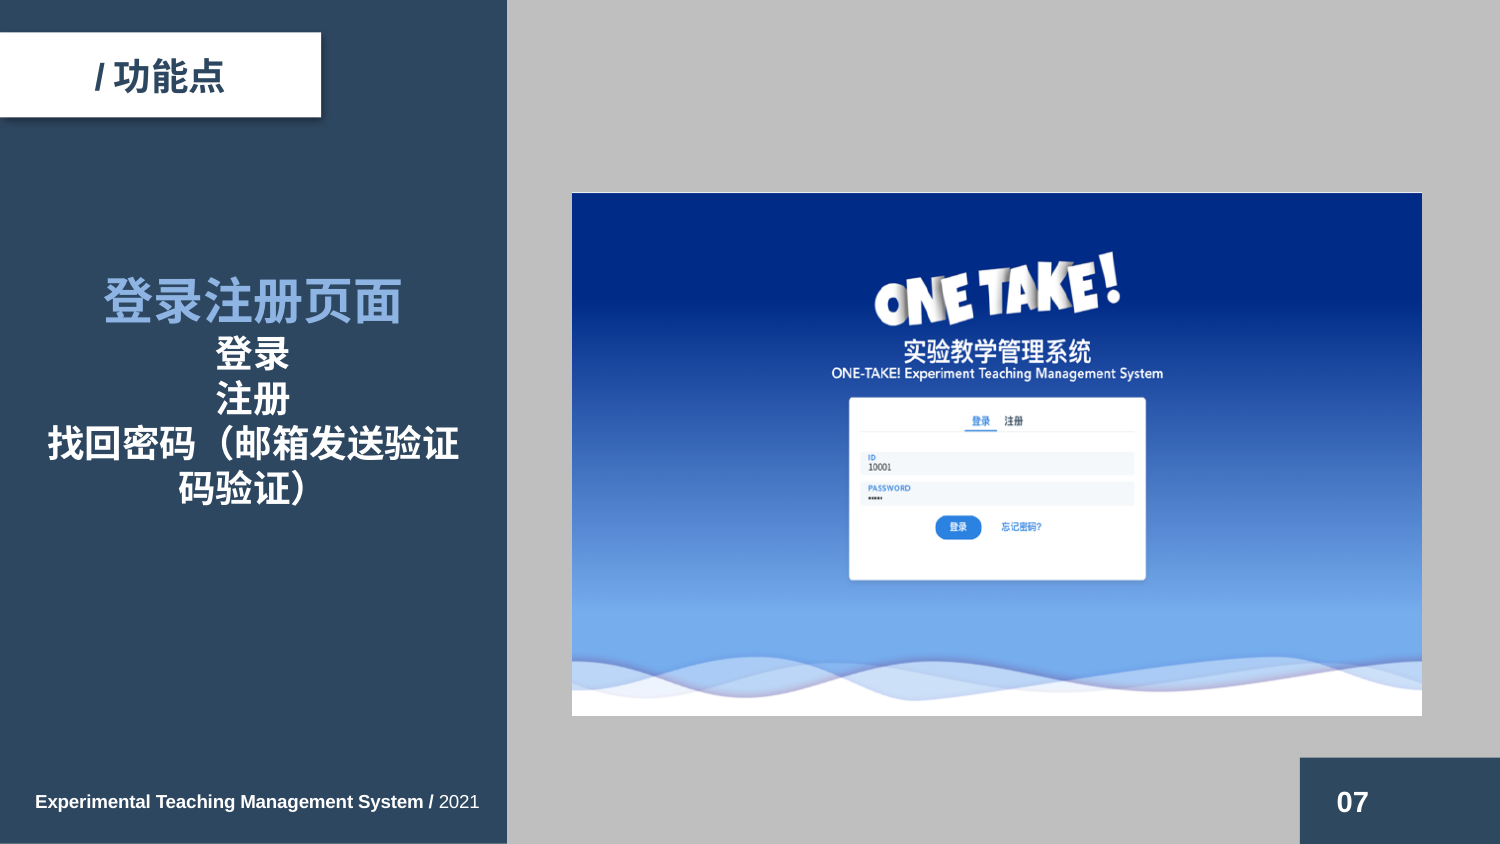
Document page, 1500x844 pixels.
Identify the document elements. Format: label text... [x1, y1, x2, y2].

text_box 登录注册页面 登录 注册 找回密码（邮箱发送验证码验证） [30, 262, 477, 518]
text_box [0, 0, 509, 844]
text_box 07 [1321, 776, 1398, 826]
text_box Experimental Teaching Management System / 2021 [20, 782, 506, 820]
text_box /功能点 [0, 30, 323, 120]
text_box [1298, 755, 1500, 844]
picture [572, 191, 1423, 716]
